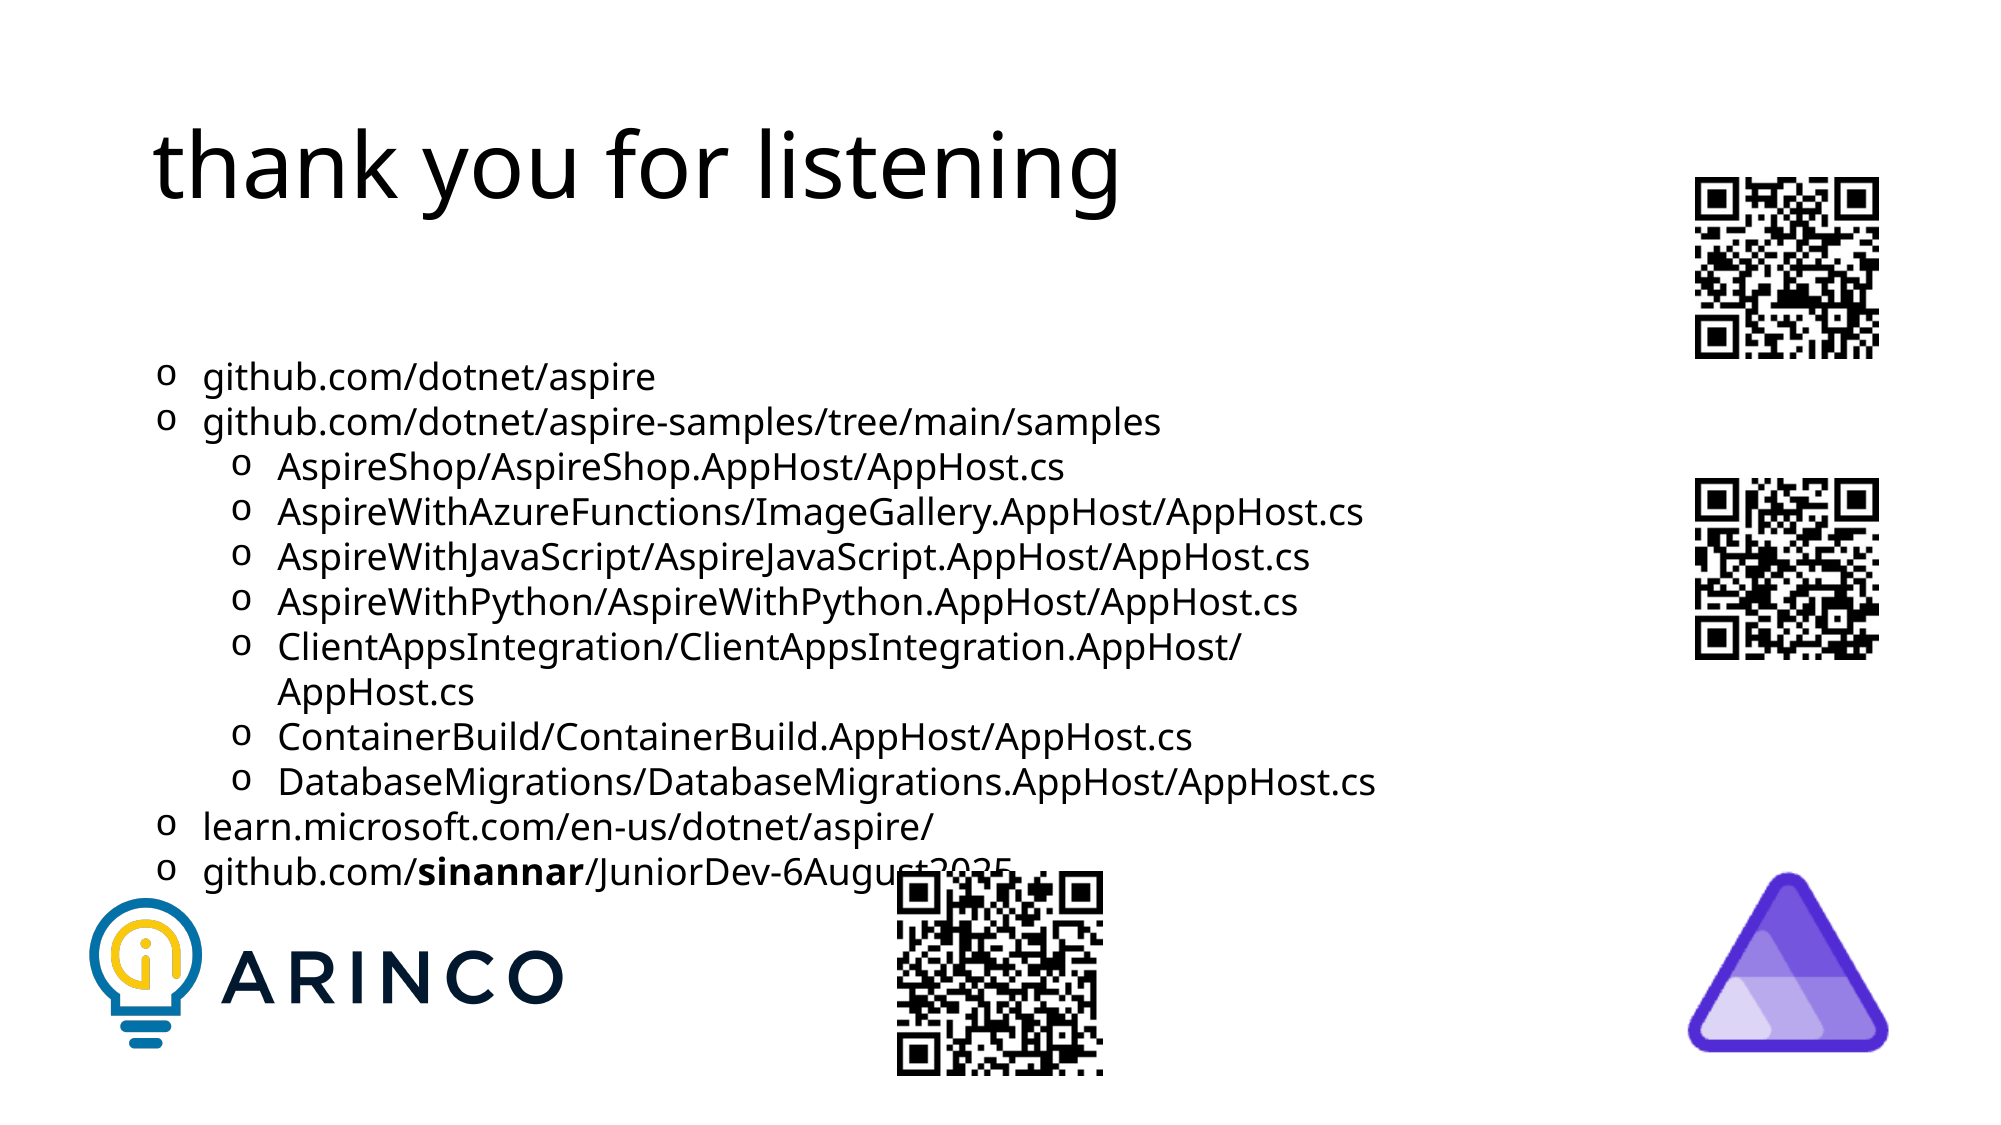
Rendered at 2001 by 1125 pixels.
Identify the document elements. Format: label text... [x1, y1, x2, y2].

picture [100, 908, 192, 1006]
picture [1694, 477, 1879, 661]
picture [897, 870, 1103, 1077]
text_box github.com/dotnet/aspire github.com/dotnet/aspire-samples/tree/main/samples AspireShop/AspireShop.AppHost/AppHost.cs AspireWithAzureFunctions/ImageGallery.AppHost/AppHost.cs AspireWithJavaScript/AspireJavaScript.AppHost/AppHost.cs AspireWithPython/AspireWithPython.AppHost/AppHost.cs ClientAppsIntegration/ClientAppsIntegration.AppHost/AppHost.cs ContainerBuild/ContainerBuild.AppHost/AppHost.cs DatabaseMigrations/DatabaseMigrations.AppHost/AppHost.cs learn.microsoft.com/en-us/dotnet/aspire/ github.com/sinannar/JuniorDev-6August2025 [140, 345, 1456, 901]
picture [1694, 176, 1879, 360]
picture [1676, 860, 1898, 1063]
picture [89, 898, 566, 1049]
title thank you for listening [137, 59, 1863, 278]
picture [89, 898, 134, 945]
